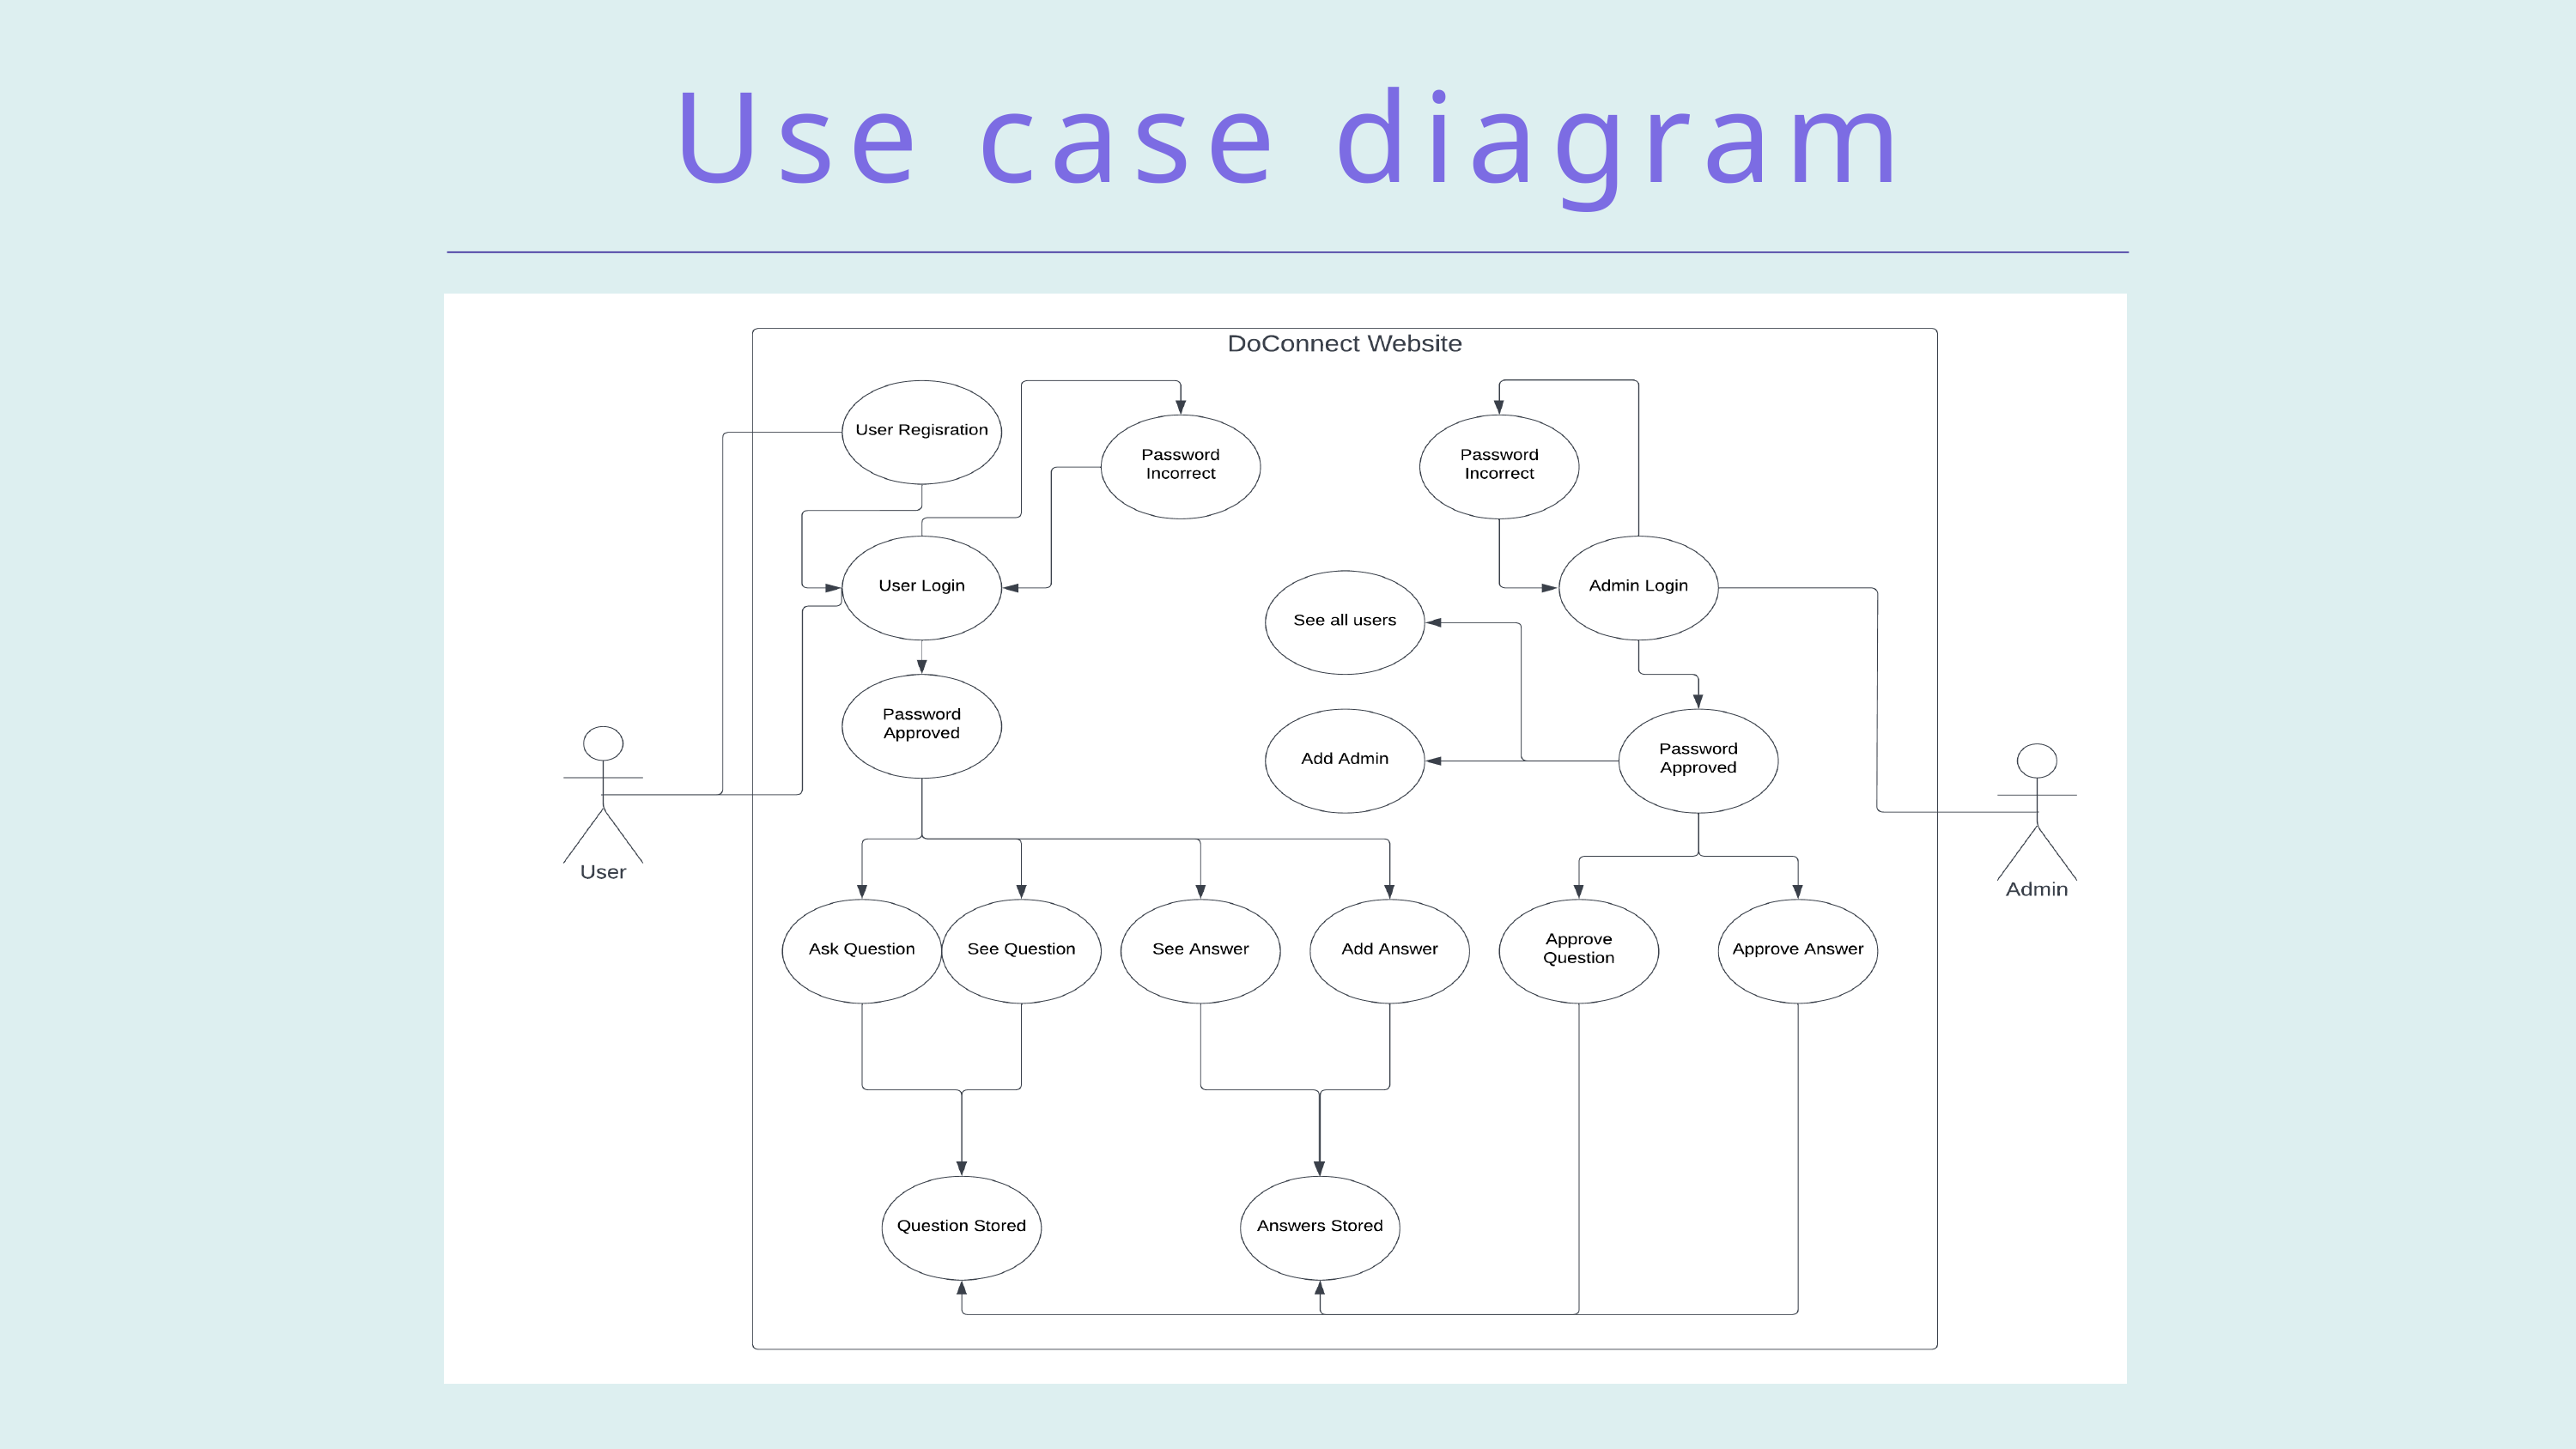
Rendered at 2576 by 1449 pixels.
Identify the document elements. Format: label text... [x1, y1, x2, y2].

text_box Use case diagram [144, 68, 2432, 208]
picture [444, 294, 2127, 1384]
